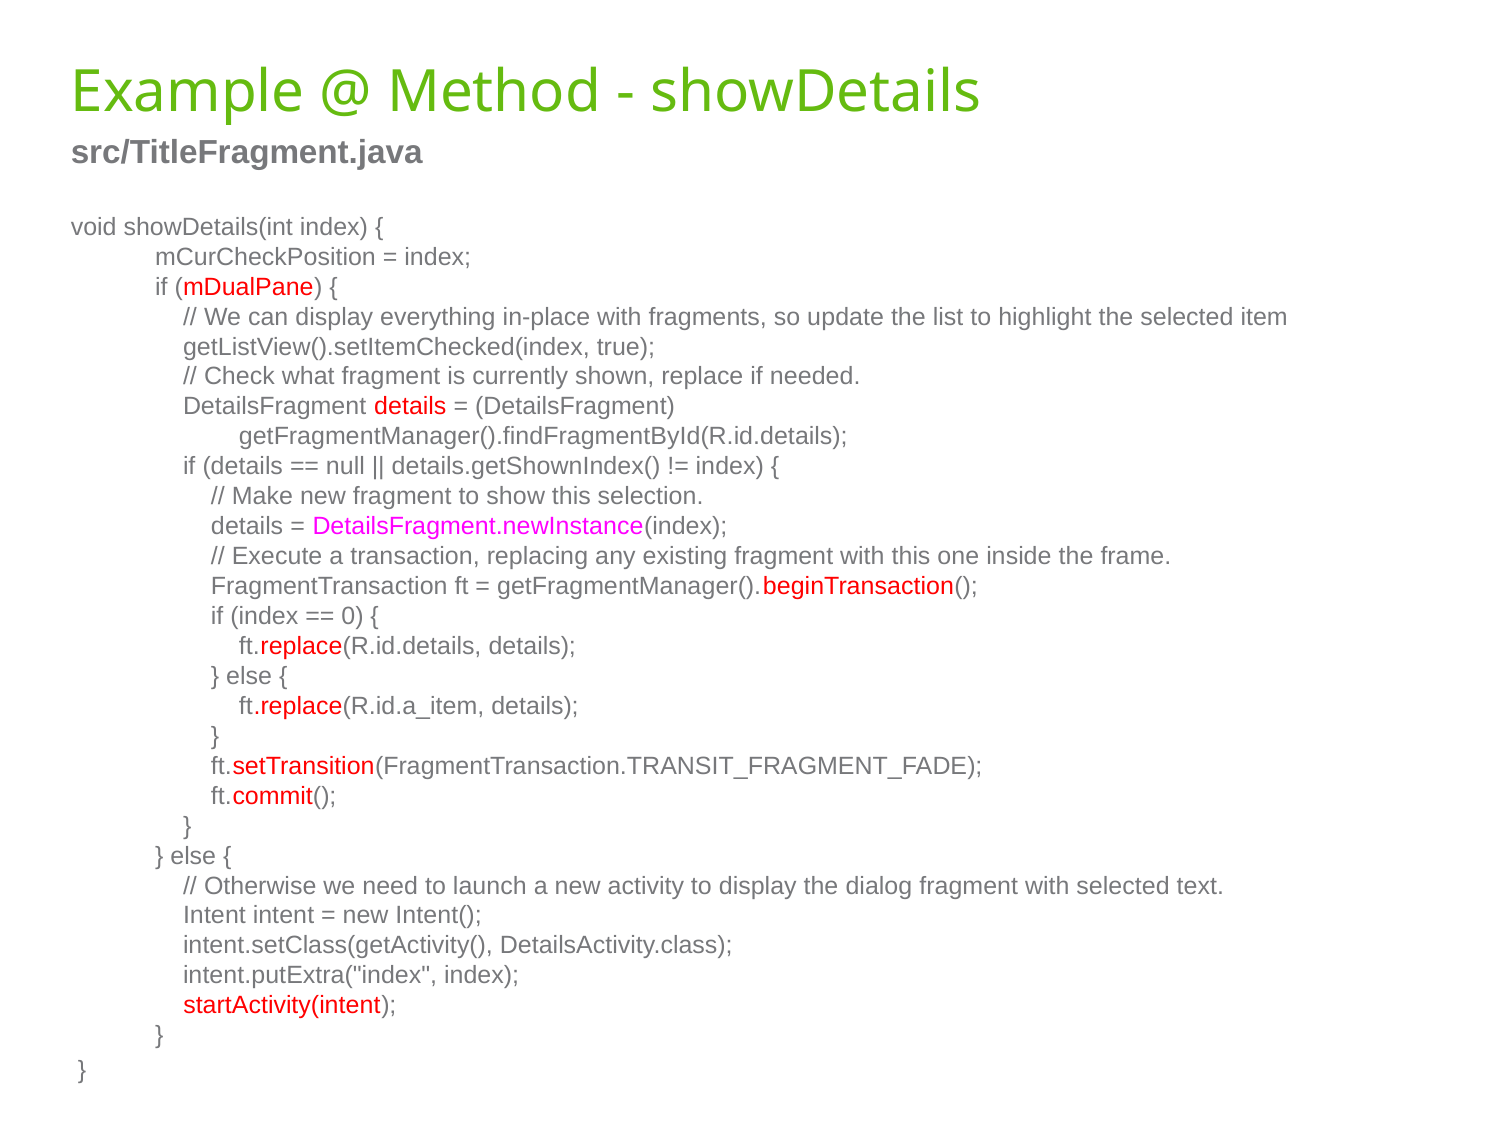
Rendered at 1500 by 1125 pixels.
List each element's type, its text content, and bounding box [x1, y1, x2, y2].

list src/TitleFragment.java void showDetails(int index) { mCurCheckPosition = index; if (mDualPane) { // We can display everything in-place with fragments, so update the list to highlight the selected item getListView().setItemChecked(index, true); // Check what fragment is currently shown, replace if needed. DetailsFragment details = (DetailsFragment) getFragmentManager().findFragmentById(R.id.details); if (details == null || details.getShownIndex() != index) { // Make new fragment to show this selection. details = DetailsFragment.newInstance(index); // Execute a transaction, replacing any existing fragment with this one inside the frame. FragmentTransaction ft = getFragmentManager().beginTransaction(); if (index == 0) { ft.replace(R.id.details, details); } else { ft.replace(R.id.a_item, details); } ft.setTransition(FragmentTransaction.TRANSIT_FRAGMENT_FADE); ft.commit(); } } else { // Otherwise we need to launch a new activity to display the dialog fragment with selected text. Intent intent = new Intent(); intent.setClass(getActivity(), DetailsActivity.class); intent.putExtra("index", index); startActivity(intent); } } [70, 130, 1430, 1012]
title Example @ Method - showDetails [70, 52, 1430, 130]
